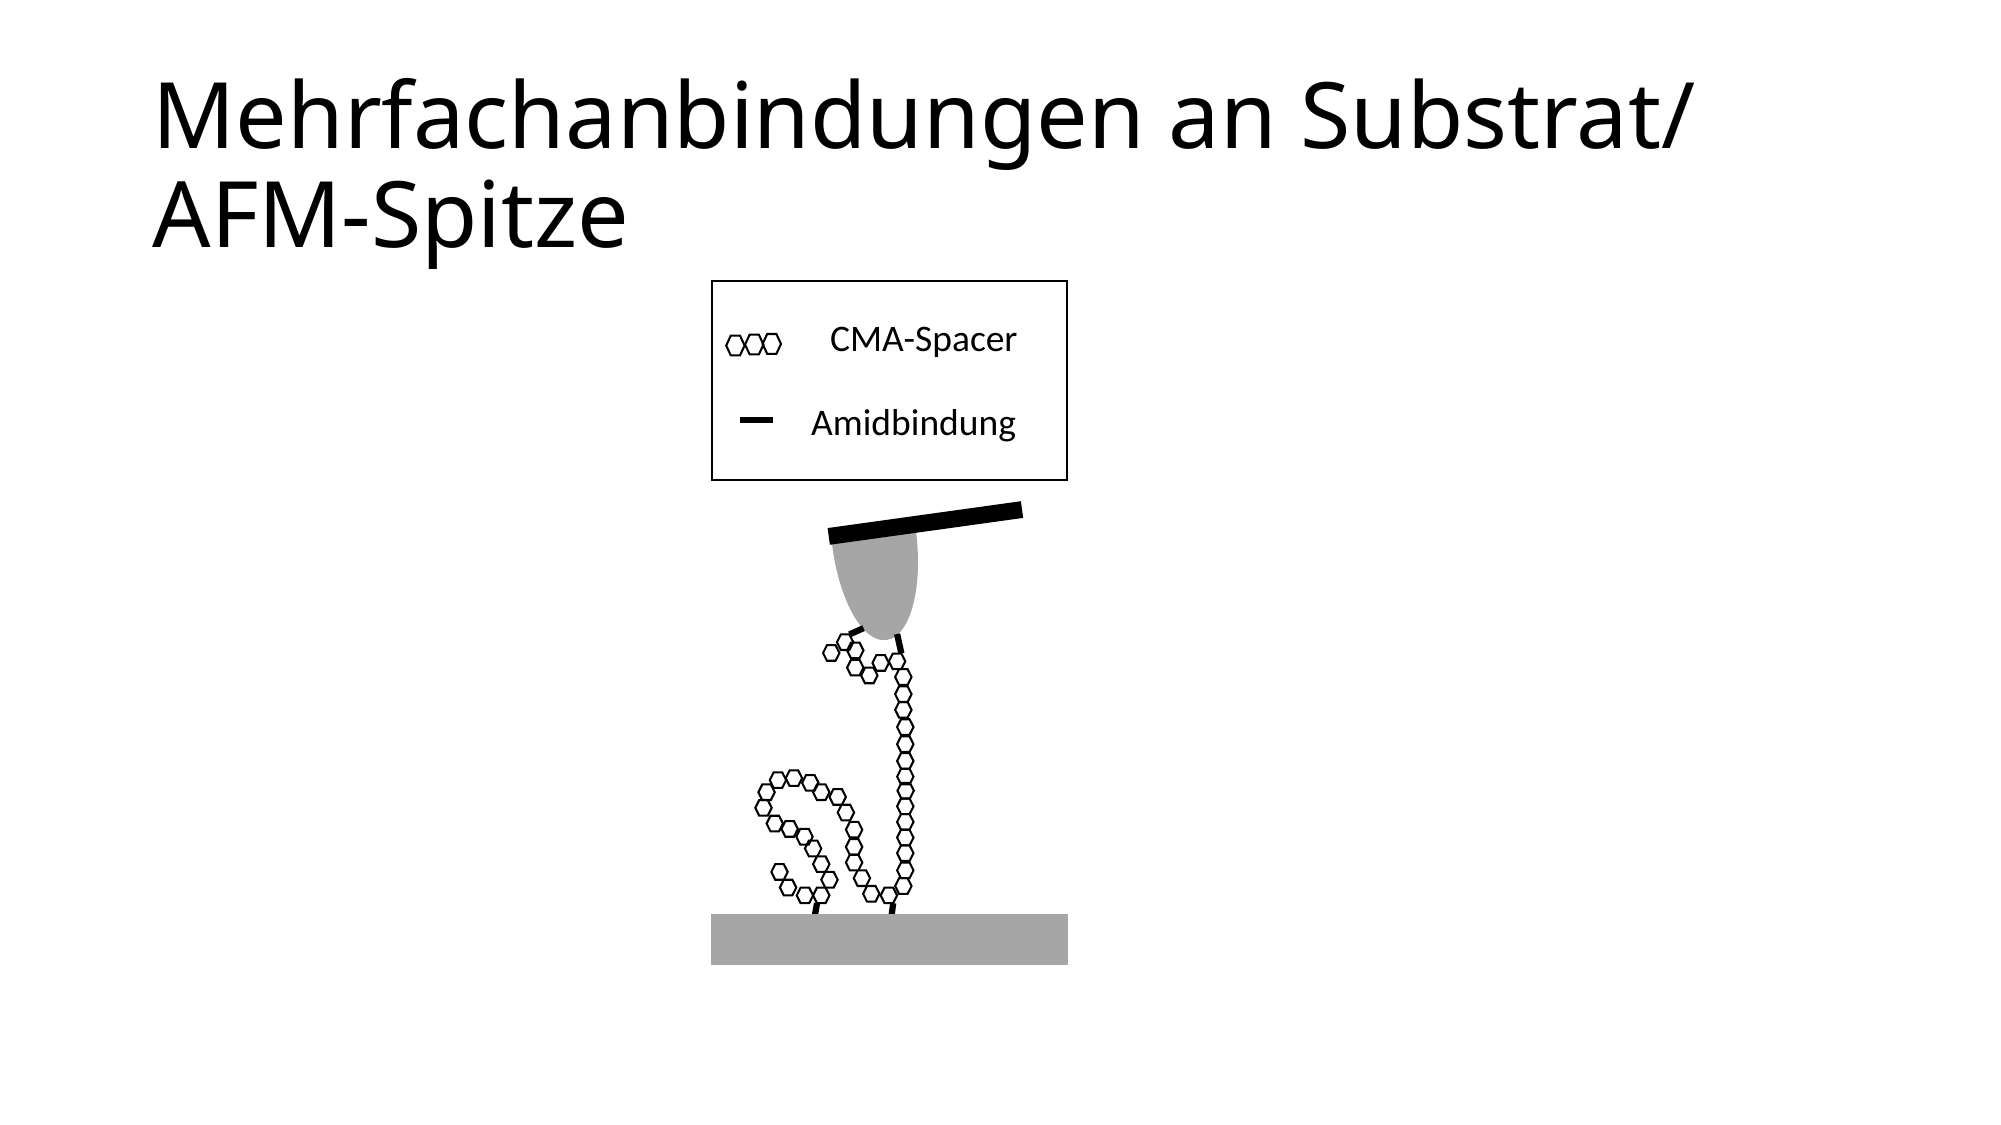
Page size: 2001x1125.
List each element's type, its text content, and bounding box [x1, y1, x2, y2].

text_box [849, 628, 864, 635]
title Mehrfachanbindungen an Substrat/ AFM-Spitze [137, 59, 1863, 278]
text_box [711, 280, 1068, 480]
text_box [711, 914, 1068, 965]
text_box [897, 634, 902, 654]
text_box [828, 480, 1022, 640]
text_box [755, 634, 914, 904]
